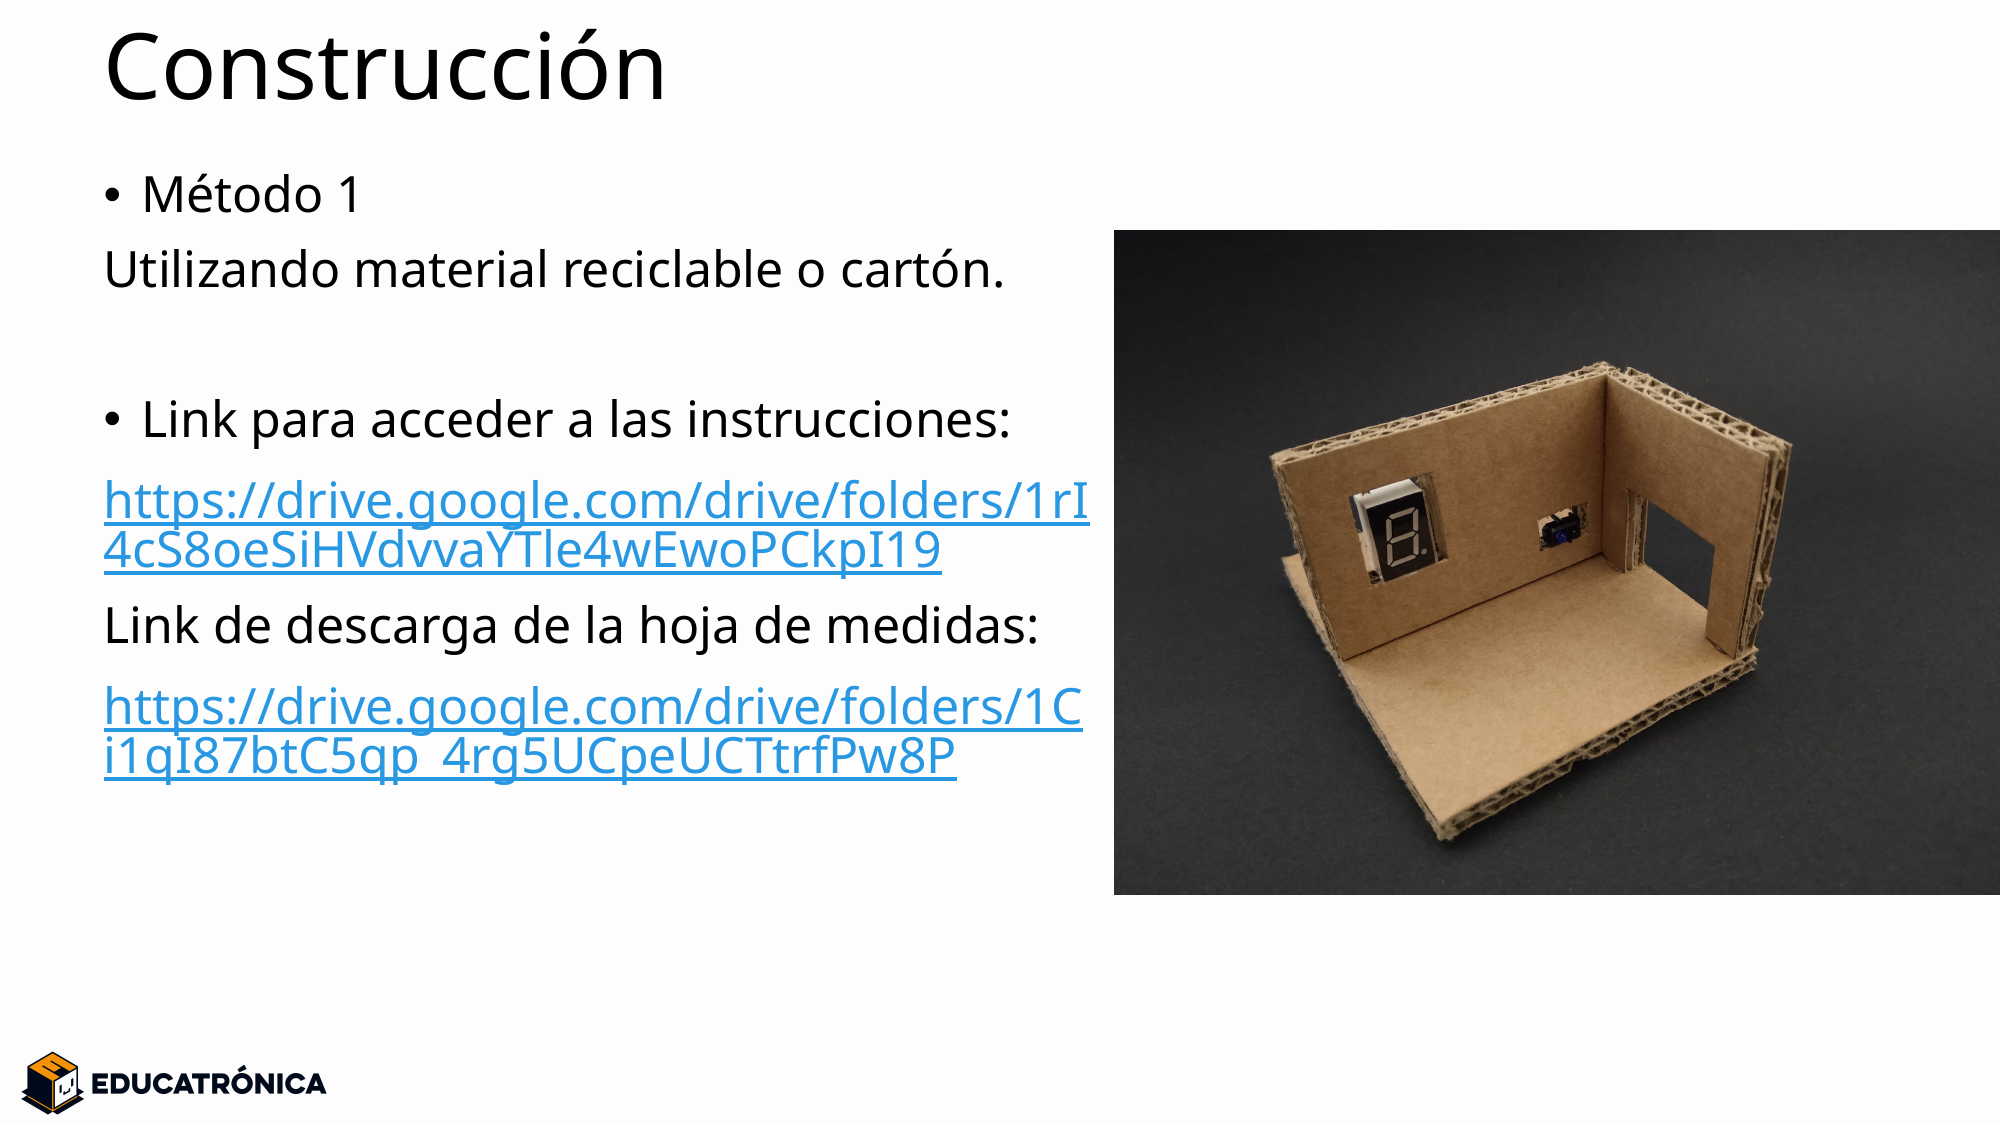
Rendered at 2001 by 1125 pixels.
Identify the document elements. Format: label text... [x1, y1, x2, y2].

picture [19, 1048, 330, 1118]
picture [1114, 230, 2000, 895]
title Construcción [88, 7, 1912, 133]
list Método 1 Utilizando material reciclable o cartón. Link para acceder a las instrucciones: https://drive.google.com/drive/folders/1rI4cS8oeSiHVdvvaYTle4wEwoPCkpI19 Link de descarga de la hoja de medidas: https://drive.google.com/drive/folders/1Ci1qI87btC5qp_4rg5UCpeUCTtrfPw8P [88, 162, 1106, 1037]
